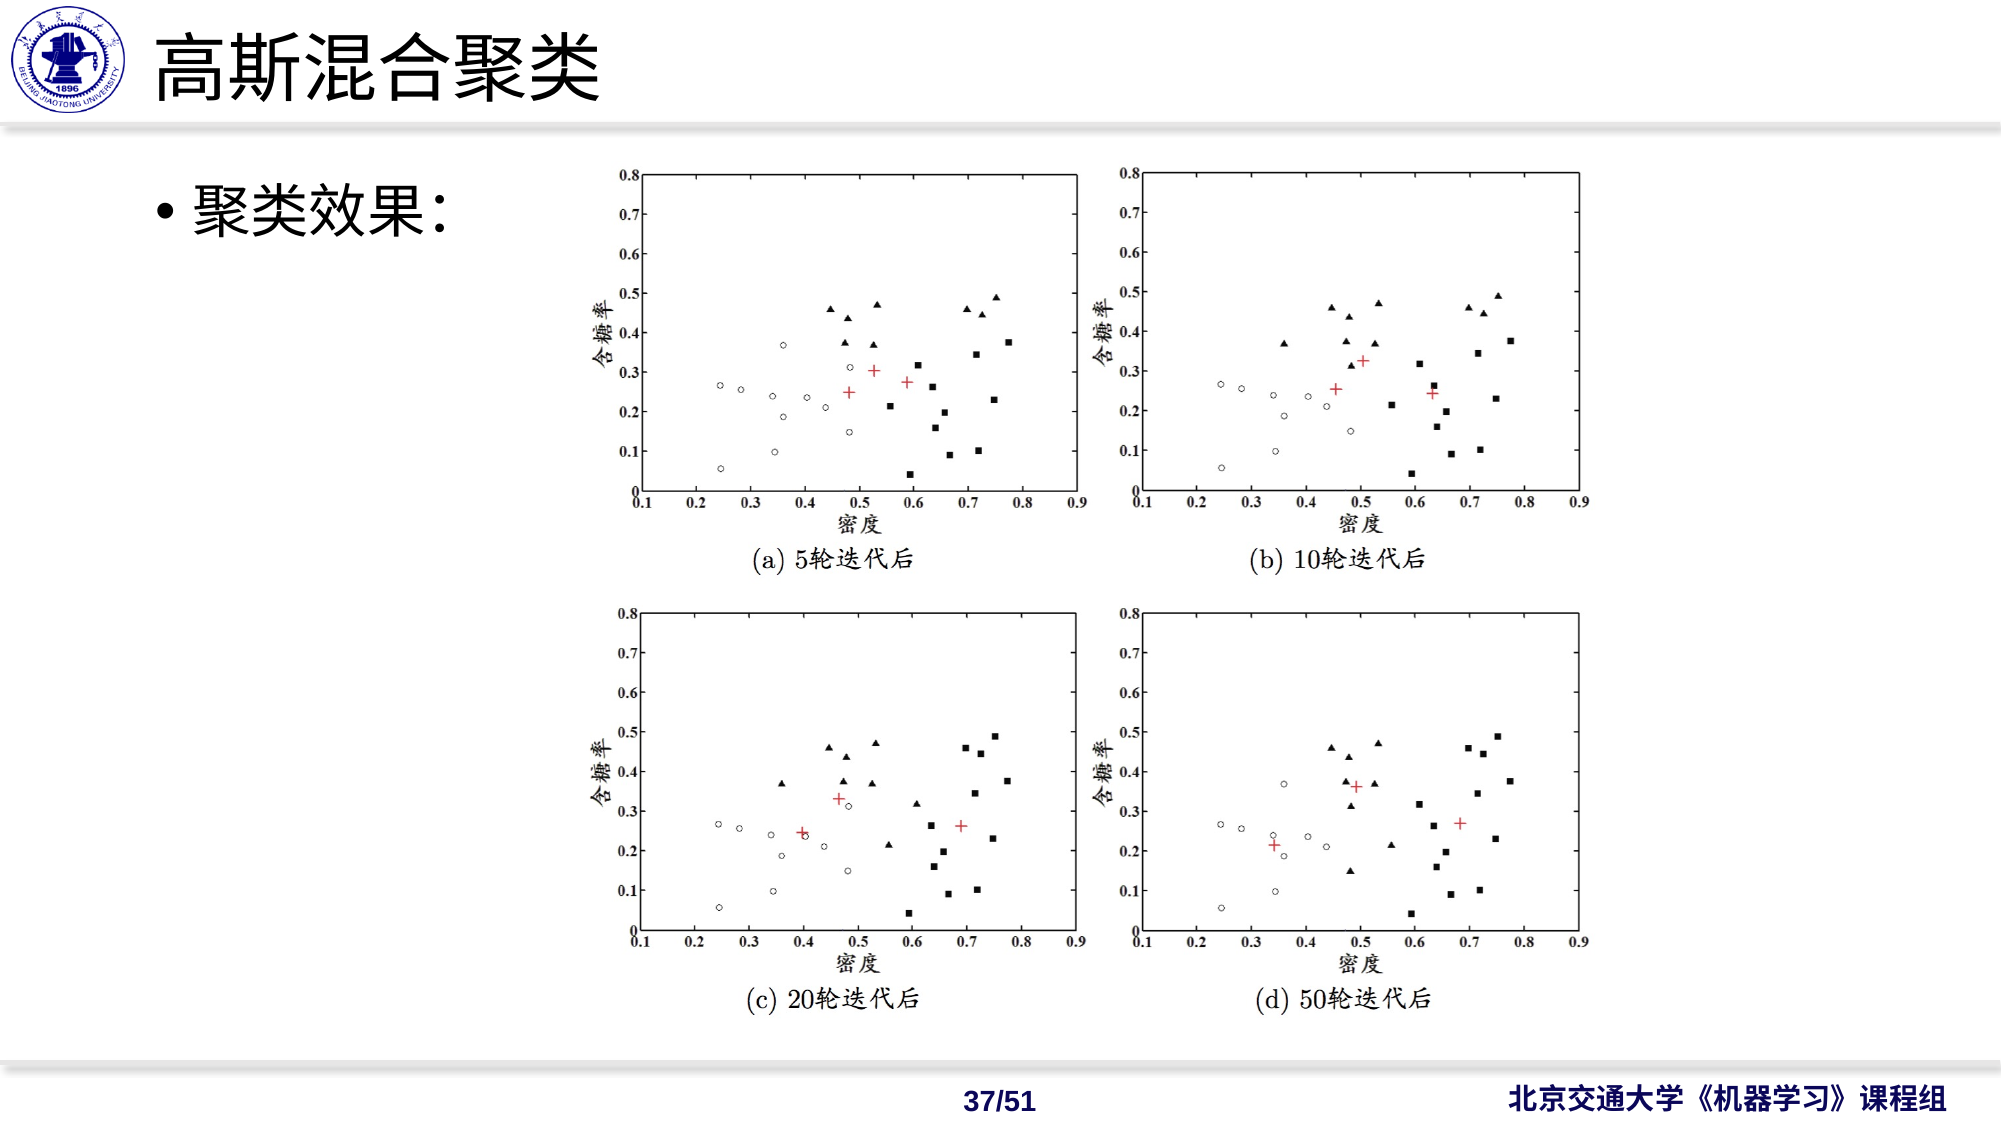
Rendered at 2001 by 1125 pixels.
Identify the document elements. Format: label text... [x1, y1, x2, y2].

picture [11, 6, 125, 113]
picture [579, 150, 1600, 1023]
title 高斯混合聚类 [137, 0, 1863, 180]
list 聚类效果： [140, 174, 579, 269]
